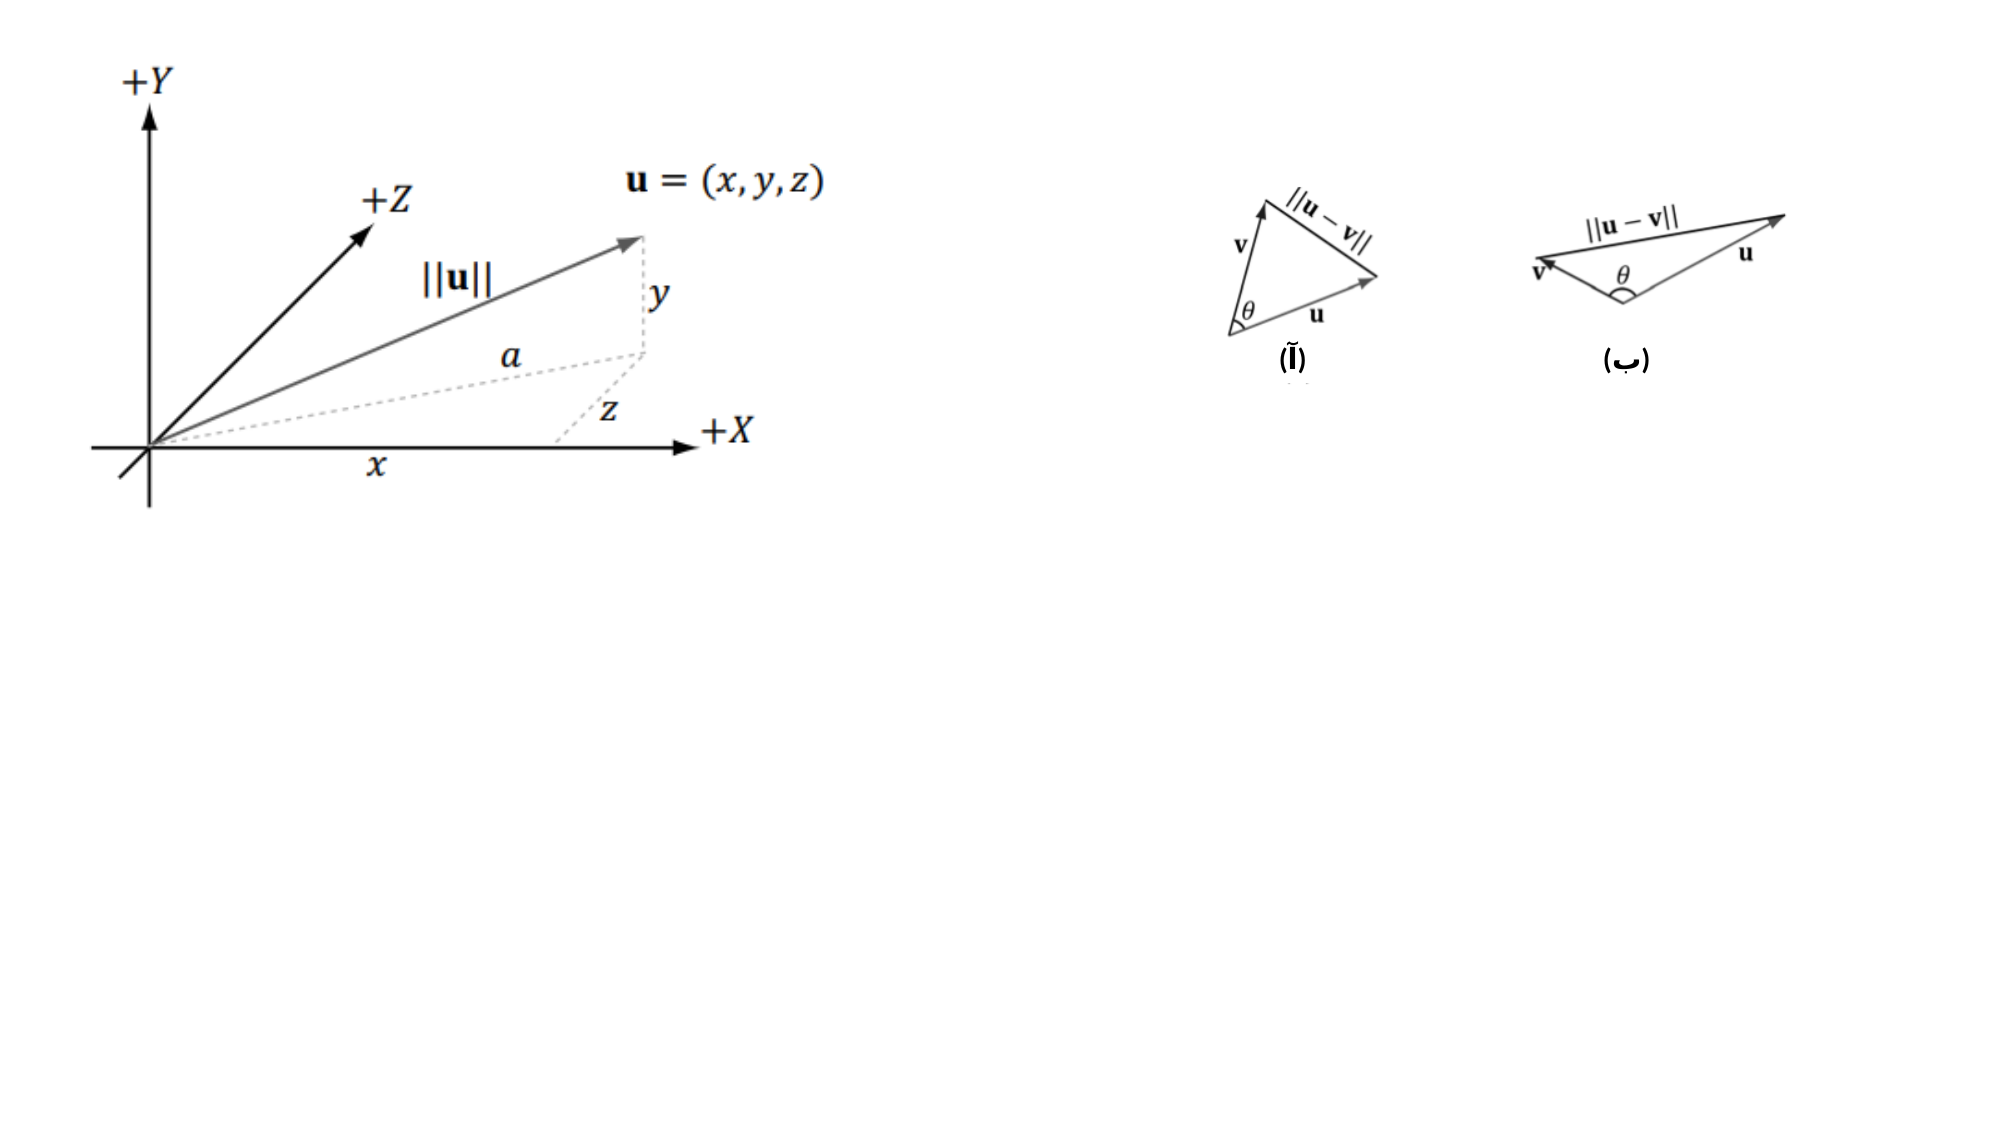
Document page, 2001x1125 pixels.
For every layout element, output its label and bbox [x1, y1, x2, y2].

picture [18, 35, 866, 526]
picture [1205, 133, 1804, 389]
